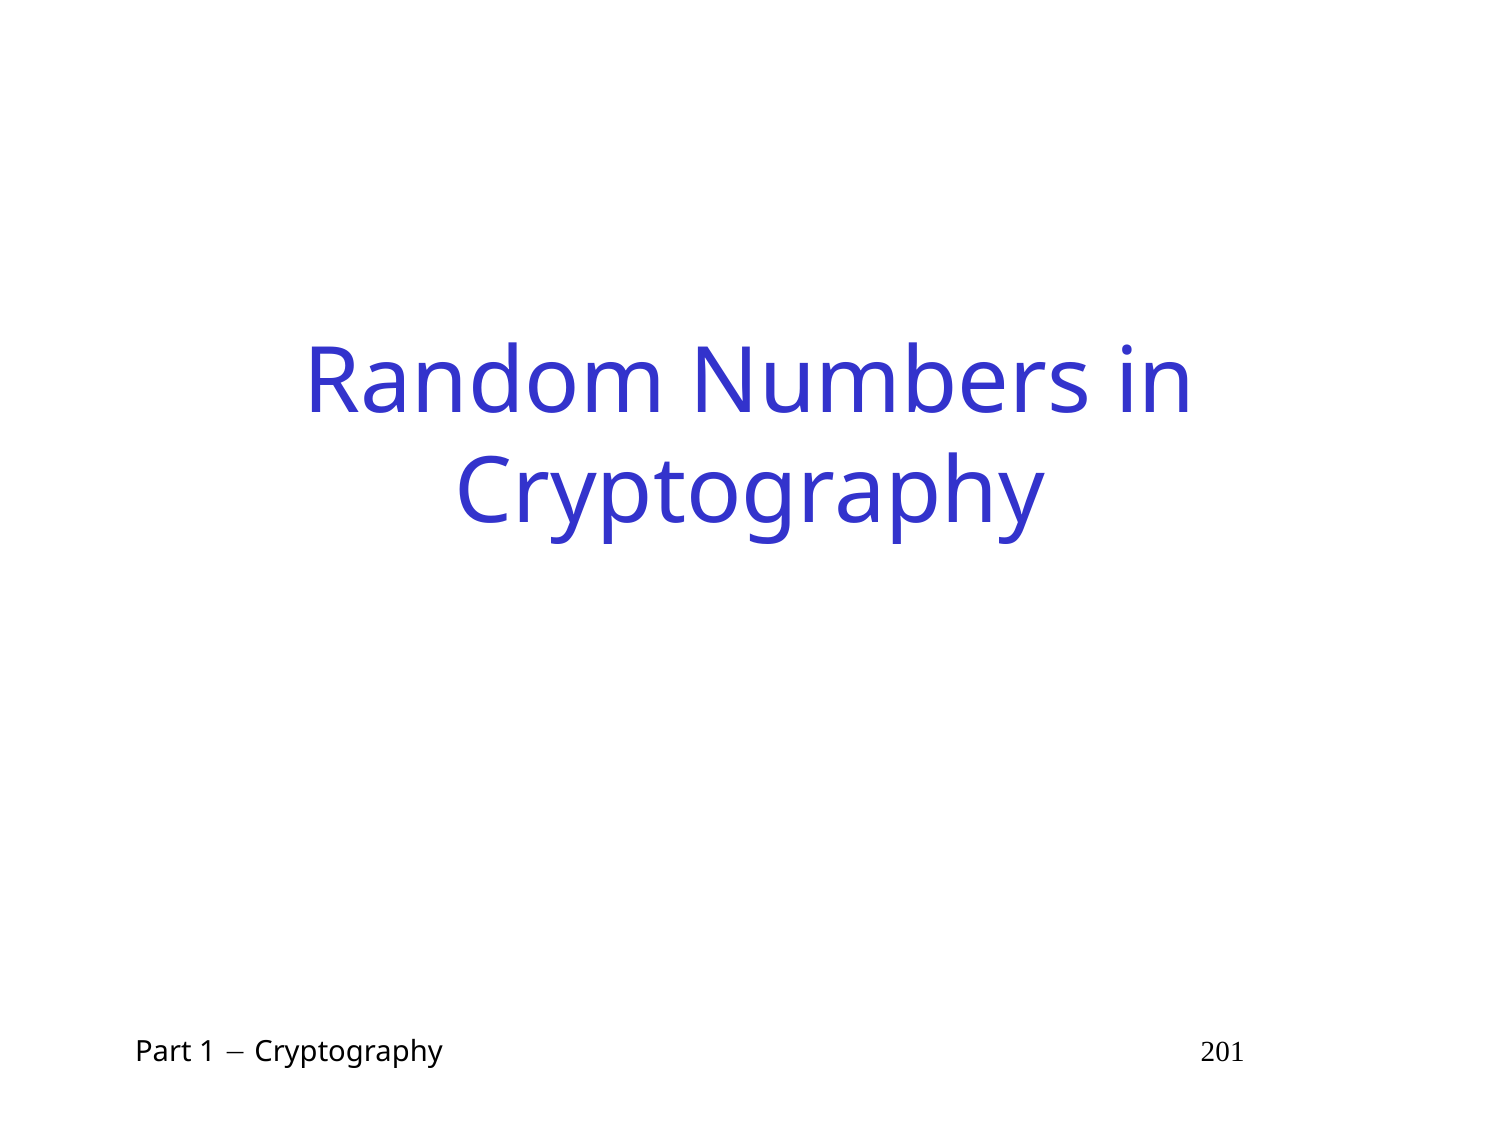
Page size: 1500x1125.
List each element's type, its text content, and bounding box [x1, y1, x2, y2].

title Random Numbers in Cryptography [112, 237, 1388, 626]
footer Part 1  Cryptography 201 [112, 1024, 1401, 1101]
